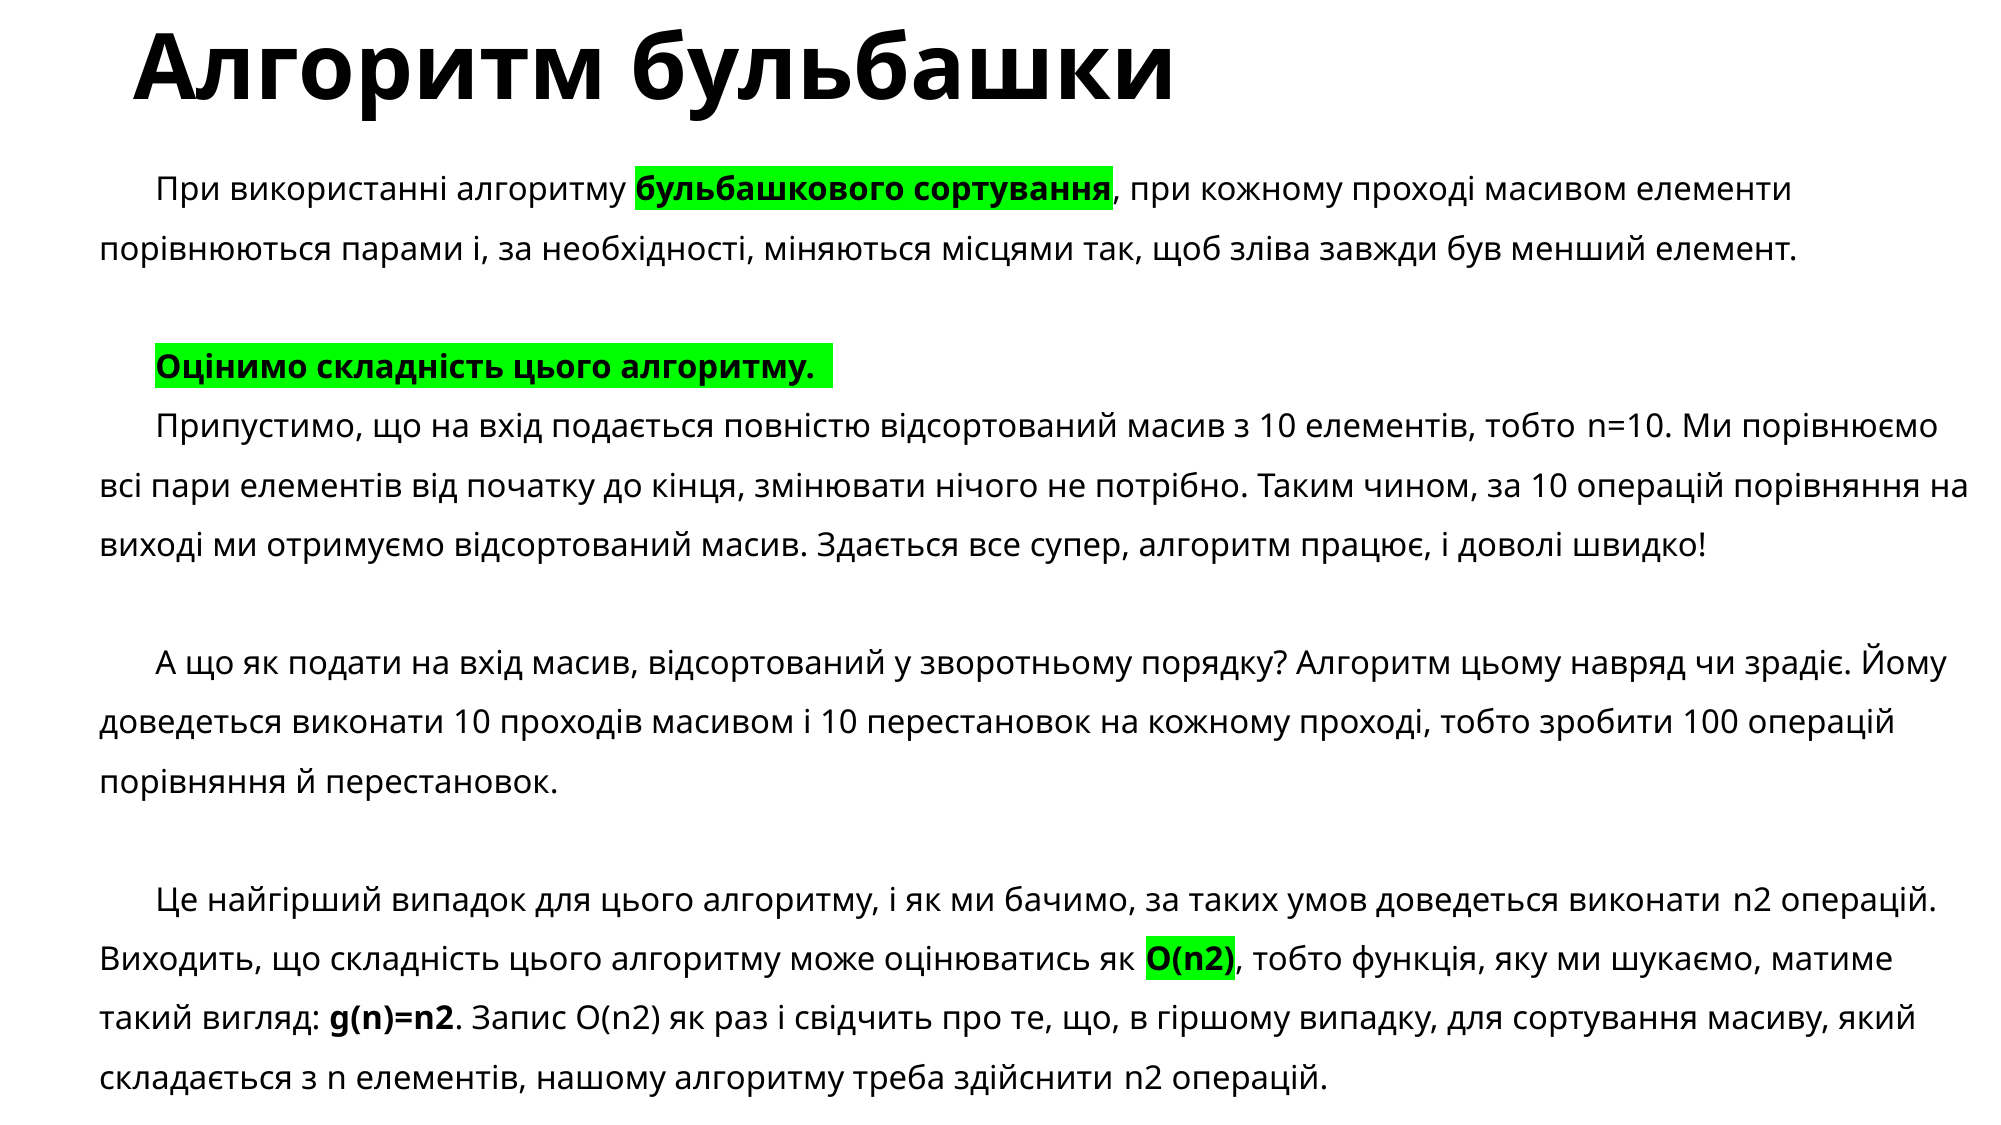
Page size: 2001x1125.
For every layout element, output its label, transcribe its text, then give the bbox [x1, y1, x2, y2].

title Алгоритм бульбашки [0, 0, 2000, 140]
list При використанні алгоритму бульбашкового сортування, при кожному проході масивом елементи порівнюються парами і, за необхідності, міняються місцями так, щоб зліва завжди був менший елемент. Оцінимо складність цього алгоритму. Припустимо, що на вхід подається повністю відсортований масив з 10 елементів, тобто n=10. Ми порівнюємо всі пари елементів від початку до кінця, змінювати нічого не потрібно. Таким чином, за 10 операцій порівняння на виході ми отримуємо відсортований масив. Здається все супер, алгоритм працює, і доволі швидко! А що як подати на вхід масив, відсортований у зворотньому порядку? Алгоритм цьому навряд чи зрадіє. Йому доведеться виконати 10 проходів масивом і 10 перестановок на кожному проході, тобто зробити 100 операцій порівняння й перестановок. Це найгірший випадок для цього алгоритму, і як ми бачимо, за таких умов доведеться виконати n2 операцій. Виходить, що складність цього алгоритму може оцінюватись як О(n2), тобто функція, яку ми шукаємо, матиме такий вигляд: g(n)=n2. Запис О(n2) як раз і свідчить про те, що, в гіршому випадку, для сортування масиву, який складається з n елементів, нашому алгоритму треба здійснити n2 операцій. [0, 140, 2000, 1125]
